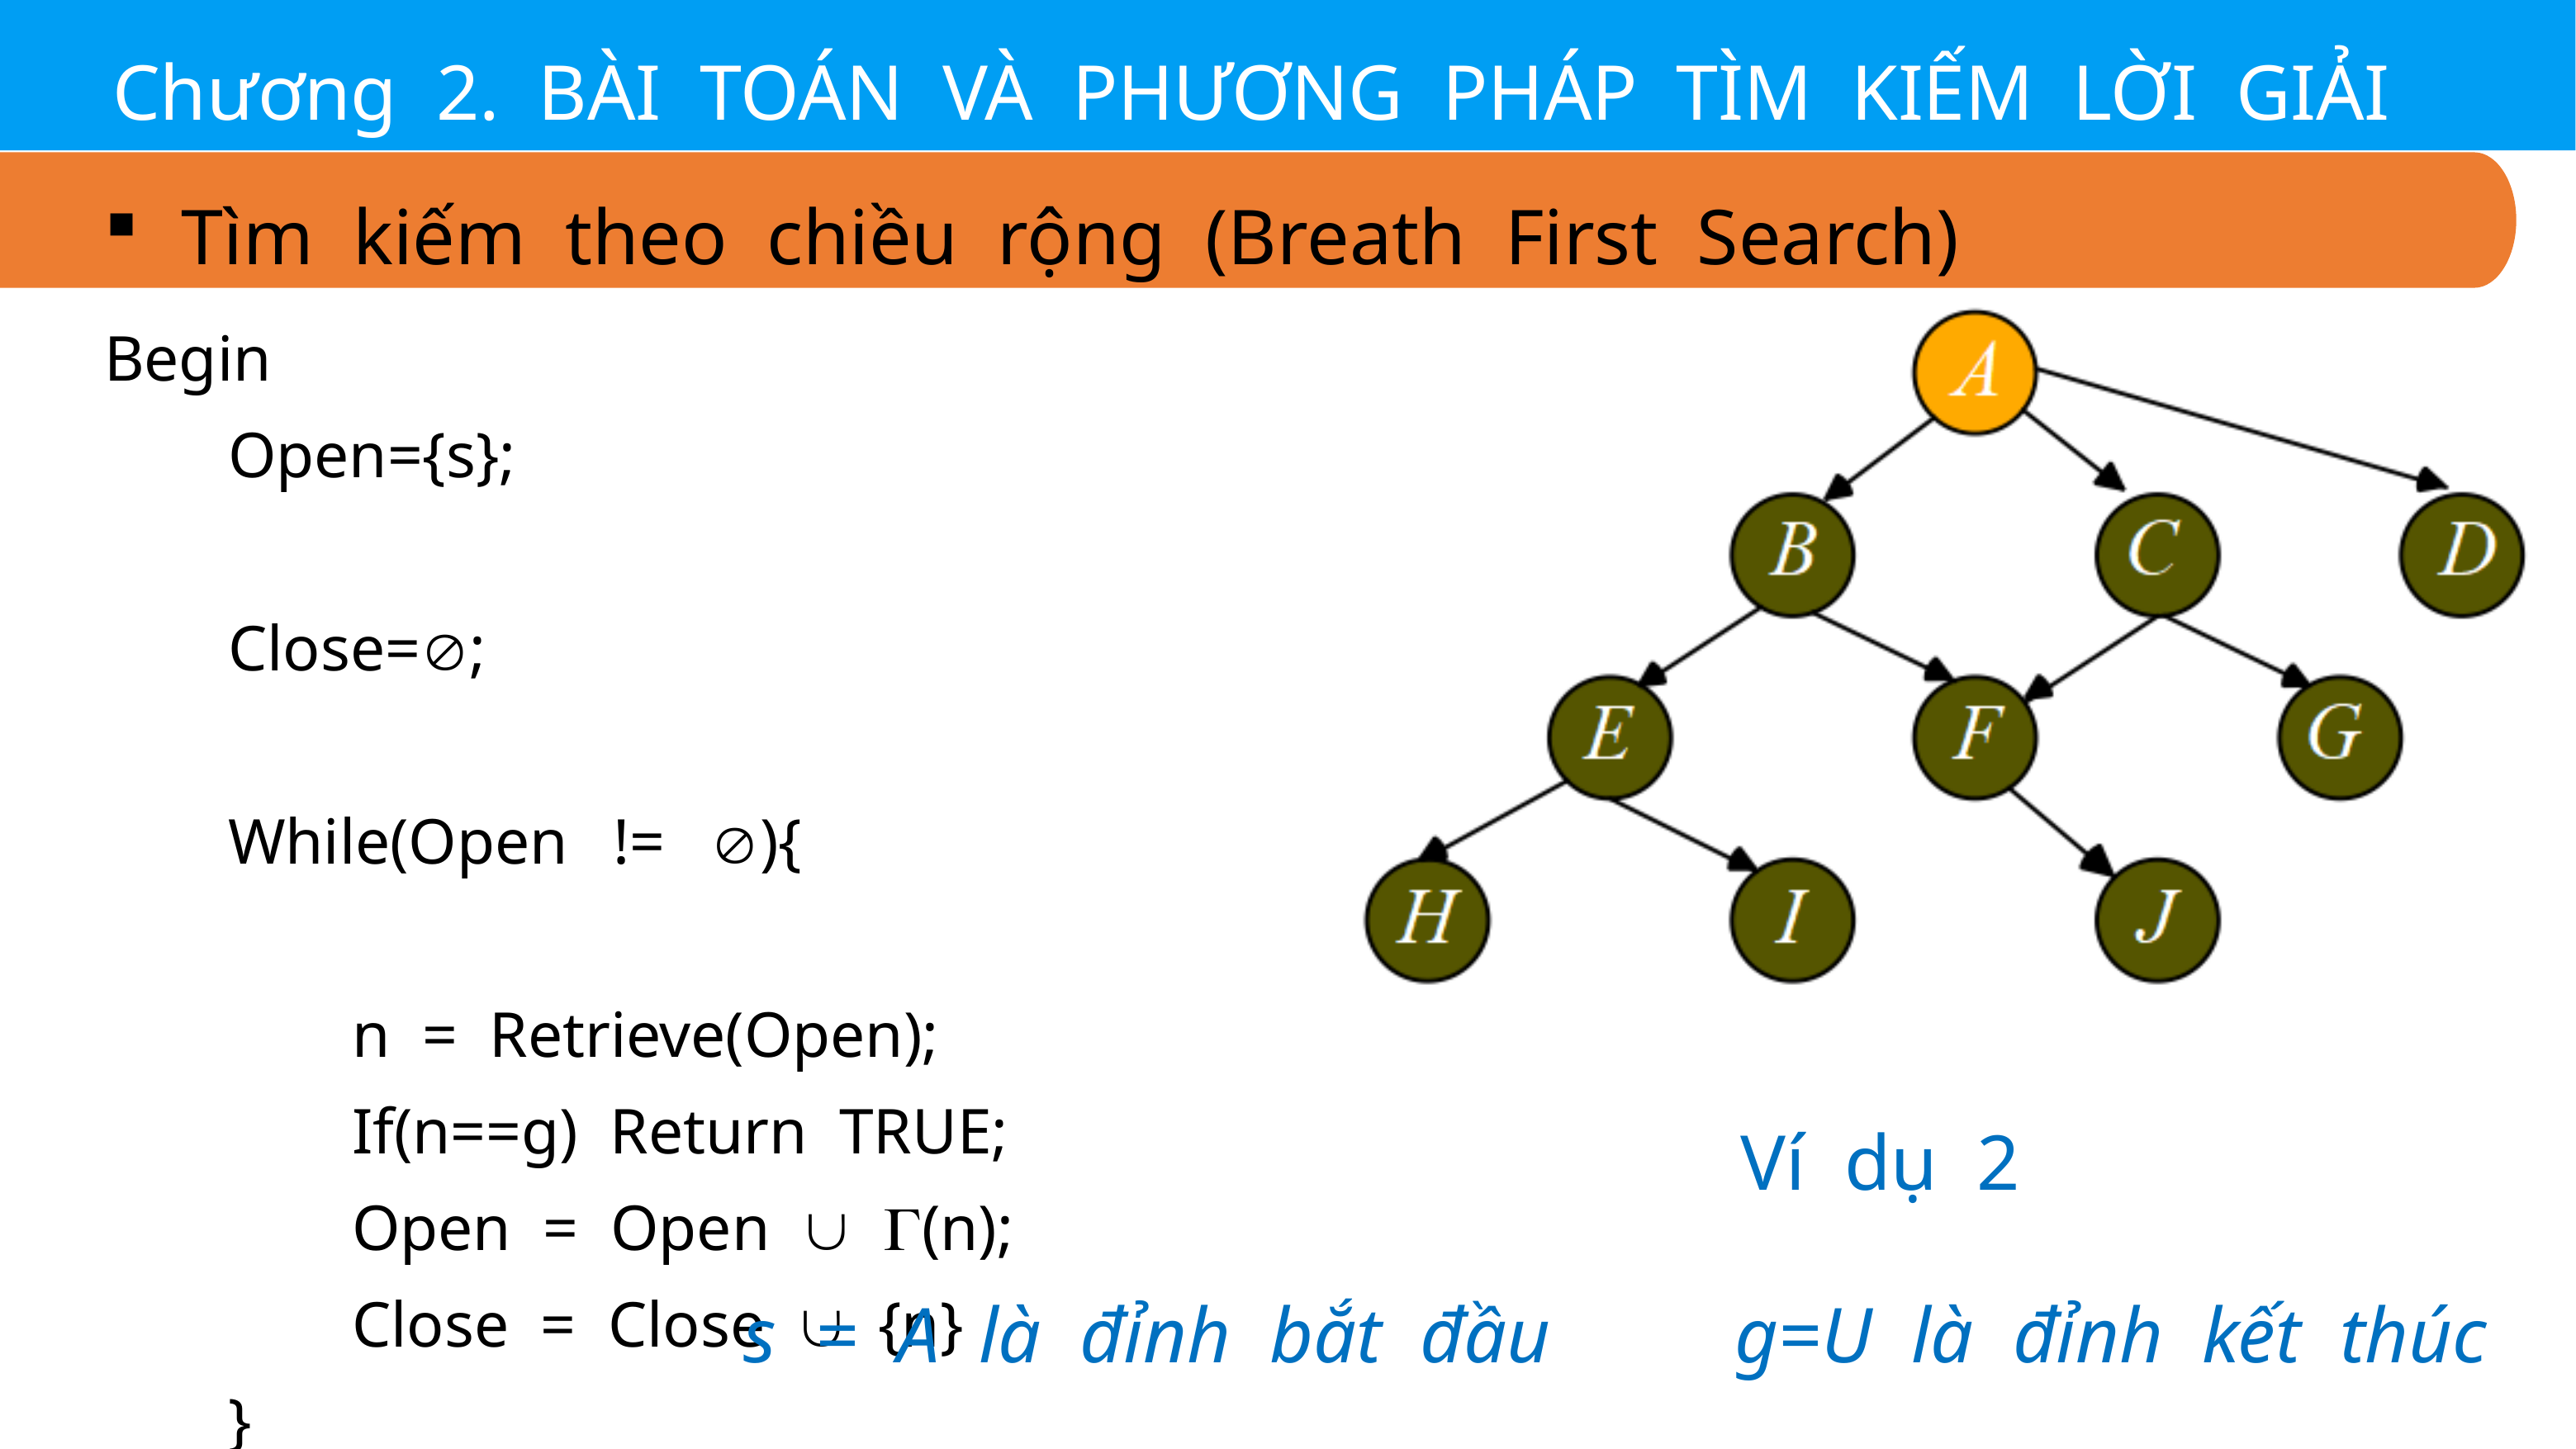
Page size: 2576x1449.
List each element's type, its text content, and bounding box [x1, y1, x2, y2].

text_box [0, 0, 2576, 151]
text_box Chương 2. BÀI TOÁN VÀ PHƯƠNG PHÁP TÌM KIẾM LỜI GIẢI [111, 43, 2434, 136]
text_box Tìm kiếm theo chiều rộng (Breath First Search) [102, 159, 2434, 280]
picture [1359, 300, 2576, 1006]
text_box s = A là đỉnh bắt đầu g=U là đỉnh kết thúc [554, 1257, 2488, 1378]
text_box [0, 150, 2518, 290]
text_box Ví dụ 2 [1721, 1085, 2039, 1205]
text_box Begin Open={s}; Close=; While(Open != ){ n = Retrieve(Open); If(n==g) Return TRUE; Open = Open  (n); Close = Close  {n} } End; [102, 295, 1123, 1449]
